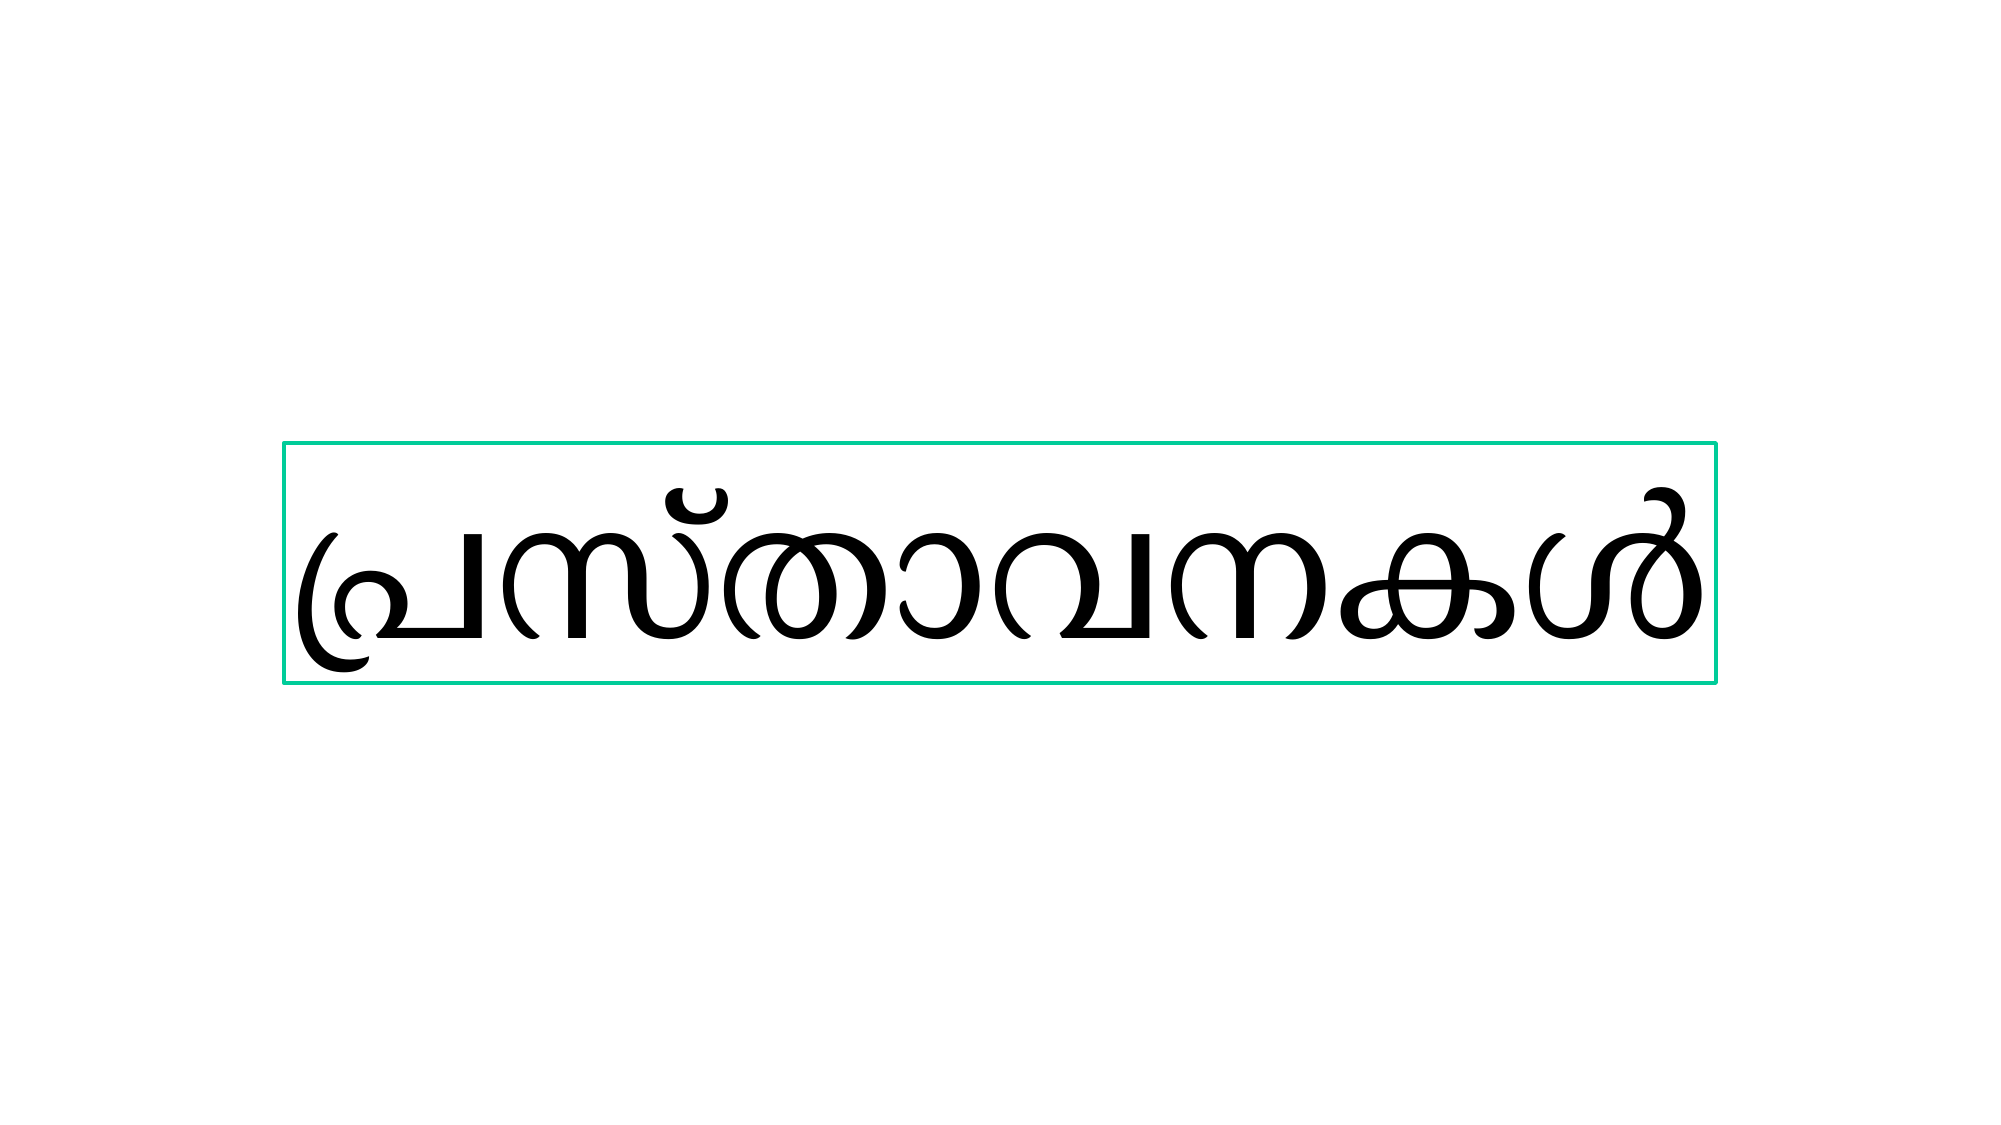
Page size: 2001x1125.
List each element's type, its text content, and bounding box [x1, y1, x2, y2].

text_box പ്രസ്താവനകള്‍ [283, 443, 1716, 683]
